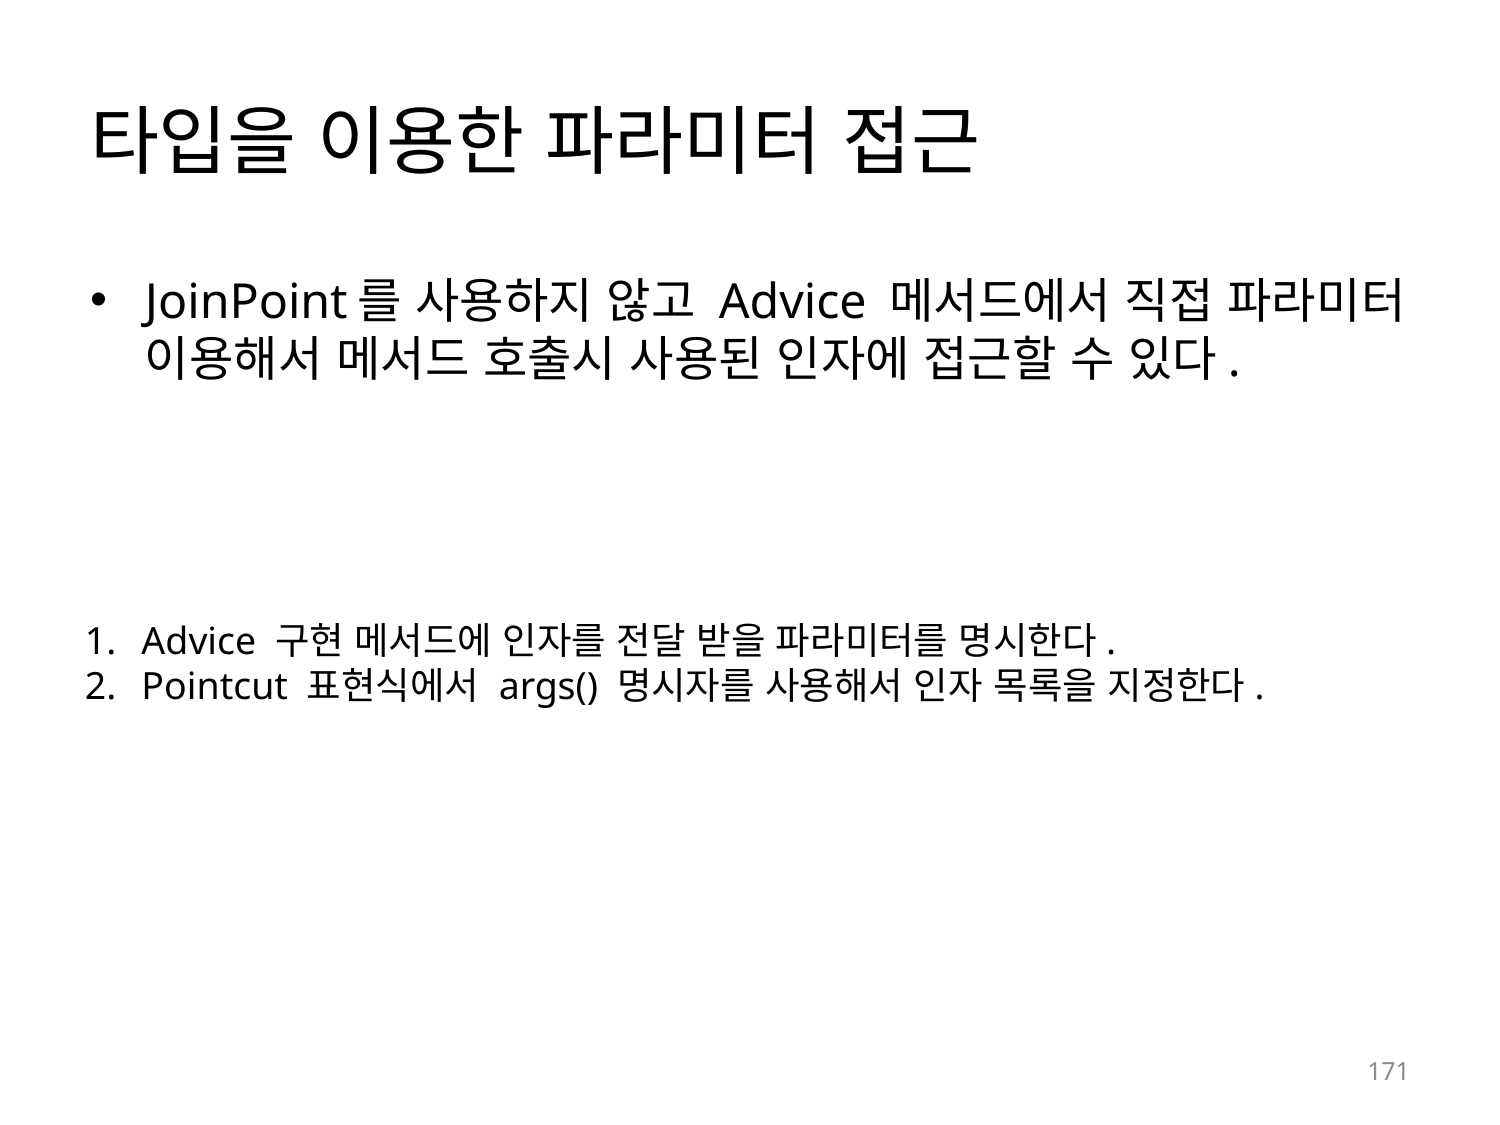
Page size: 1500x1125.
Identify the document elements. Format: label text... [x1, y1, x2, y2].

list JoinPoint를 사용하지 않고 Advice 메서드에서 직접 파라미터 이용해서 메서드 호출시 사용된 인자에 접근할 수 있다. [75, 262, 1425, 399]
slide_number 171 [1074, 1042, 1425, 1103]
text_box Advice 구현 메서드에 인자를 전달 받을 파라미터를 명시한다. Pointcut 표현식에서 args() 명시자를 사용해서 인자 목록을 지정한다. [70, 609, 1442, 715]
title 타입을 이용한 파라미터 접근 [75, 45, 1425, 233]
